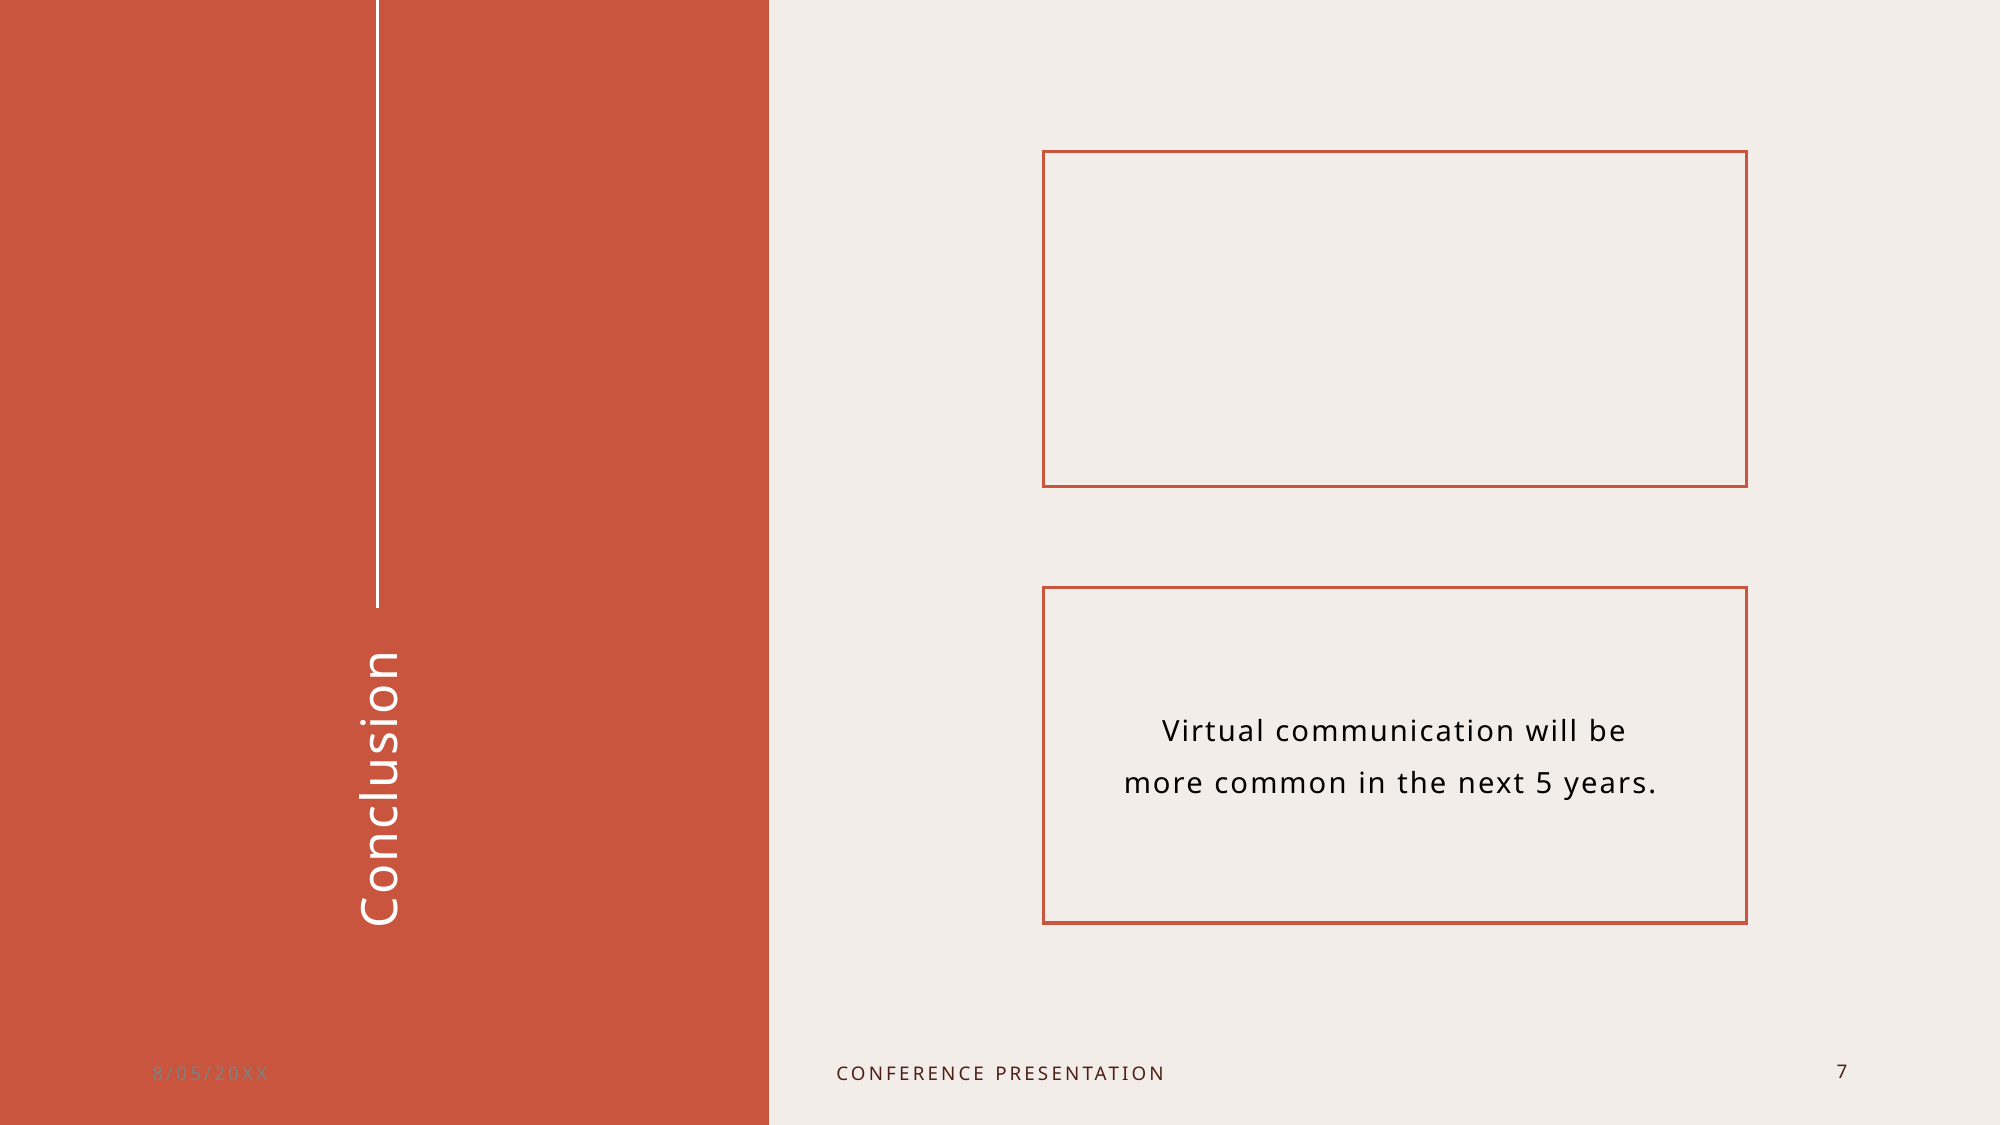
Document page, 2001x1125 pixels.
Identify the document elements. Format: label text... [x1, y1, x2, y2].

slide_number 7 [1412, 1042, 1863, 1103]
title Conclusion [338, 636, 424, 1042]
footer Conference Presentation [662, 1042, 1338, 1103]
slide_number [137, 1042, 588, 1103]
list Virtual communication will be more common in the next 5 years. ​ ​ [1106, 675, 1684, 871]
